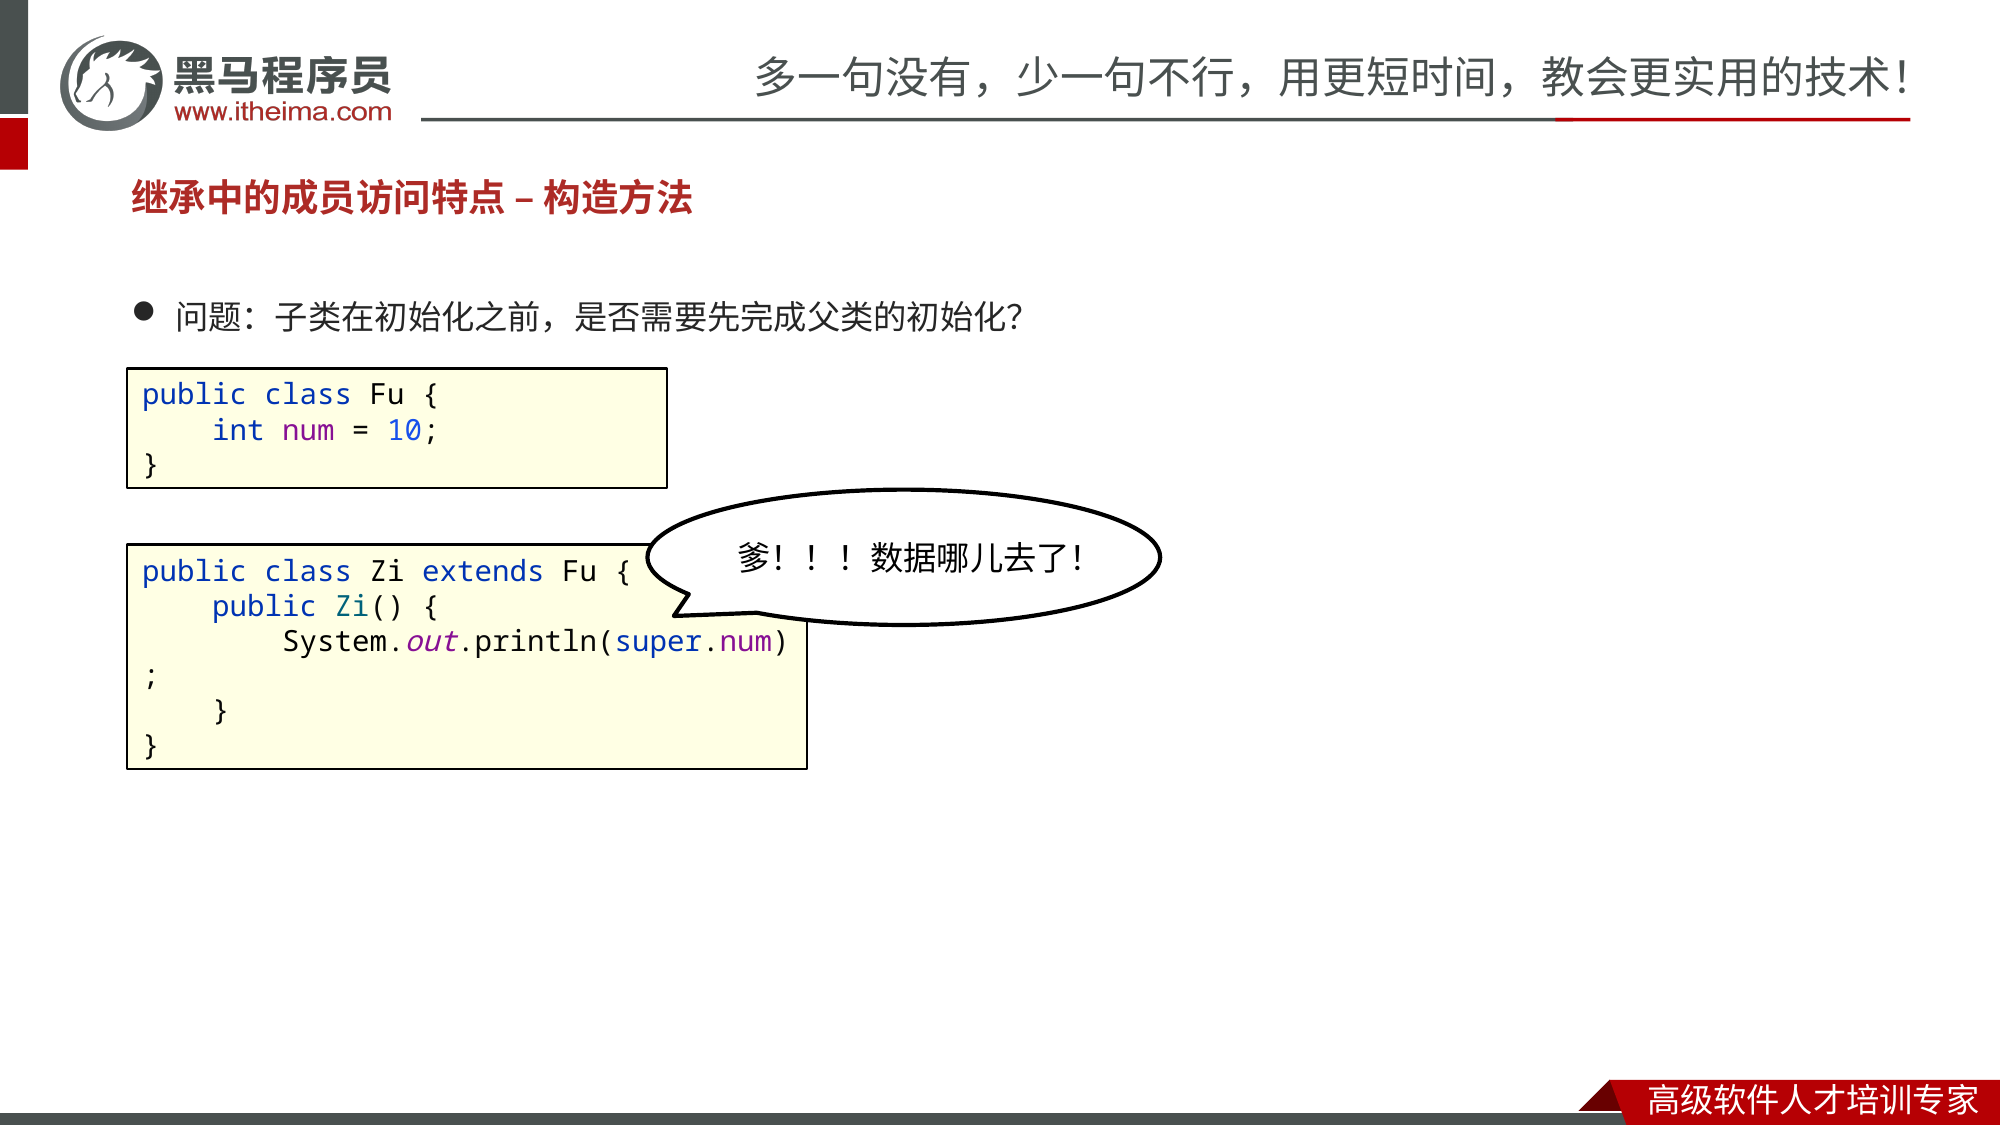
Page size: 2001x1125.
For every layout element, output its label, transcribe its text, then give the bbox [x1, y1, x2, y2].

text_box 问题：子类在初始化之前，是否需要先完成父类的初始化？ [116, 268, 1582, 344]
text_box 继承中的成员访问特点 – 构造方法 [116, 154, 1880, 239]
text_box public class Fu { int num = 10; } [127, 368, 668, 489]
text_box public class Zi extends Fu { public Zi() { System.out.println(super.num); } } [127, 544, 807, 769]
picture [14, 0, 453, 179]
text_box 爹！！！数据哪儿去了！ [645, 487, 1163, 628]
